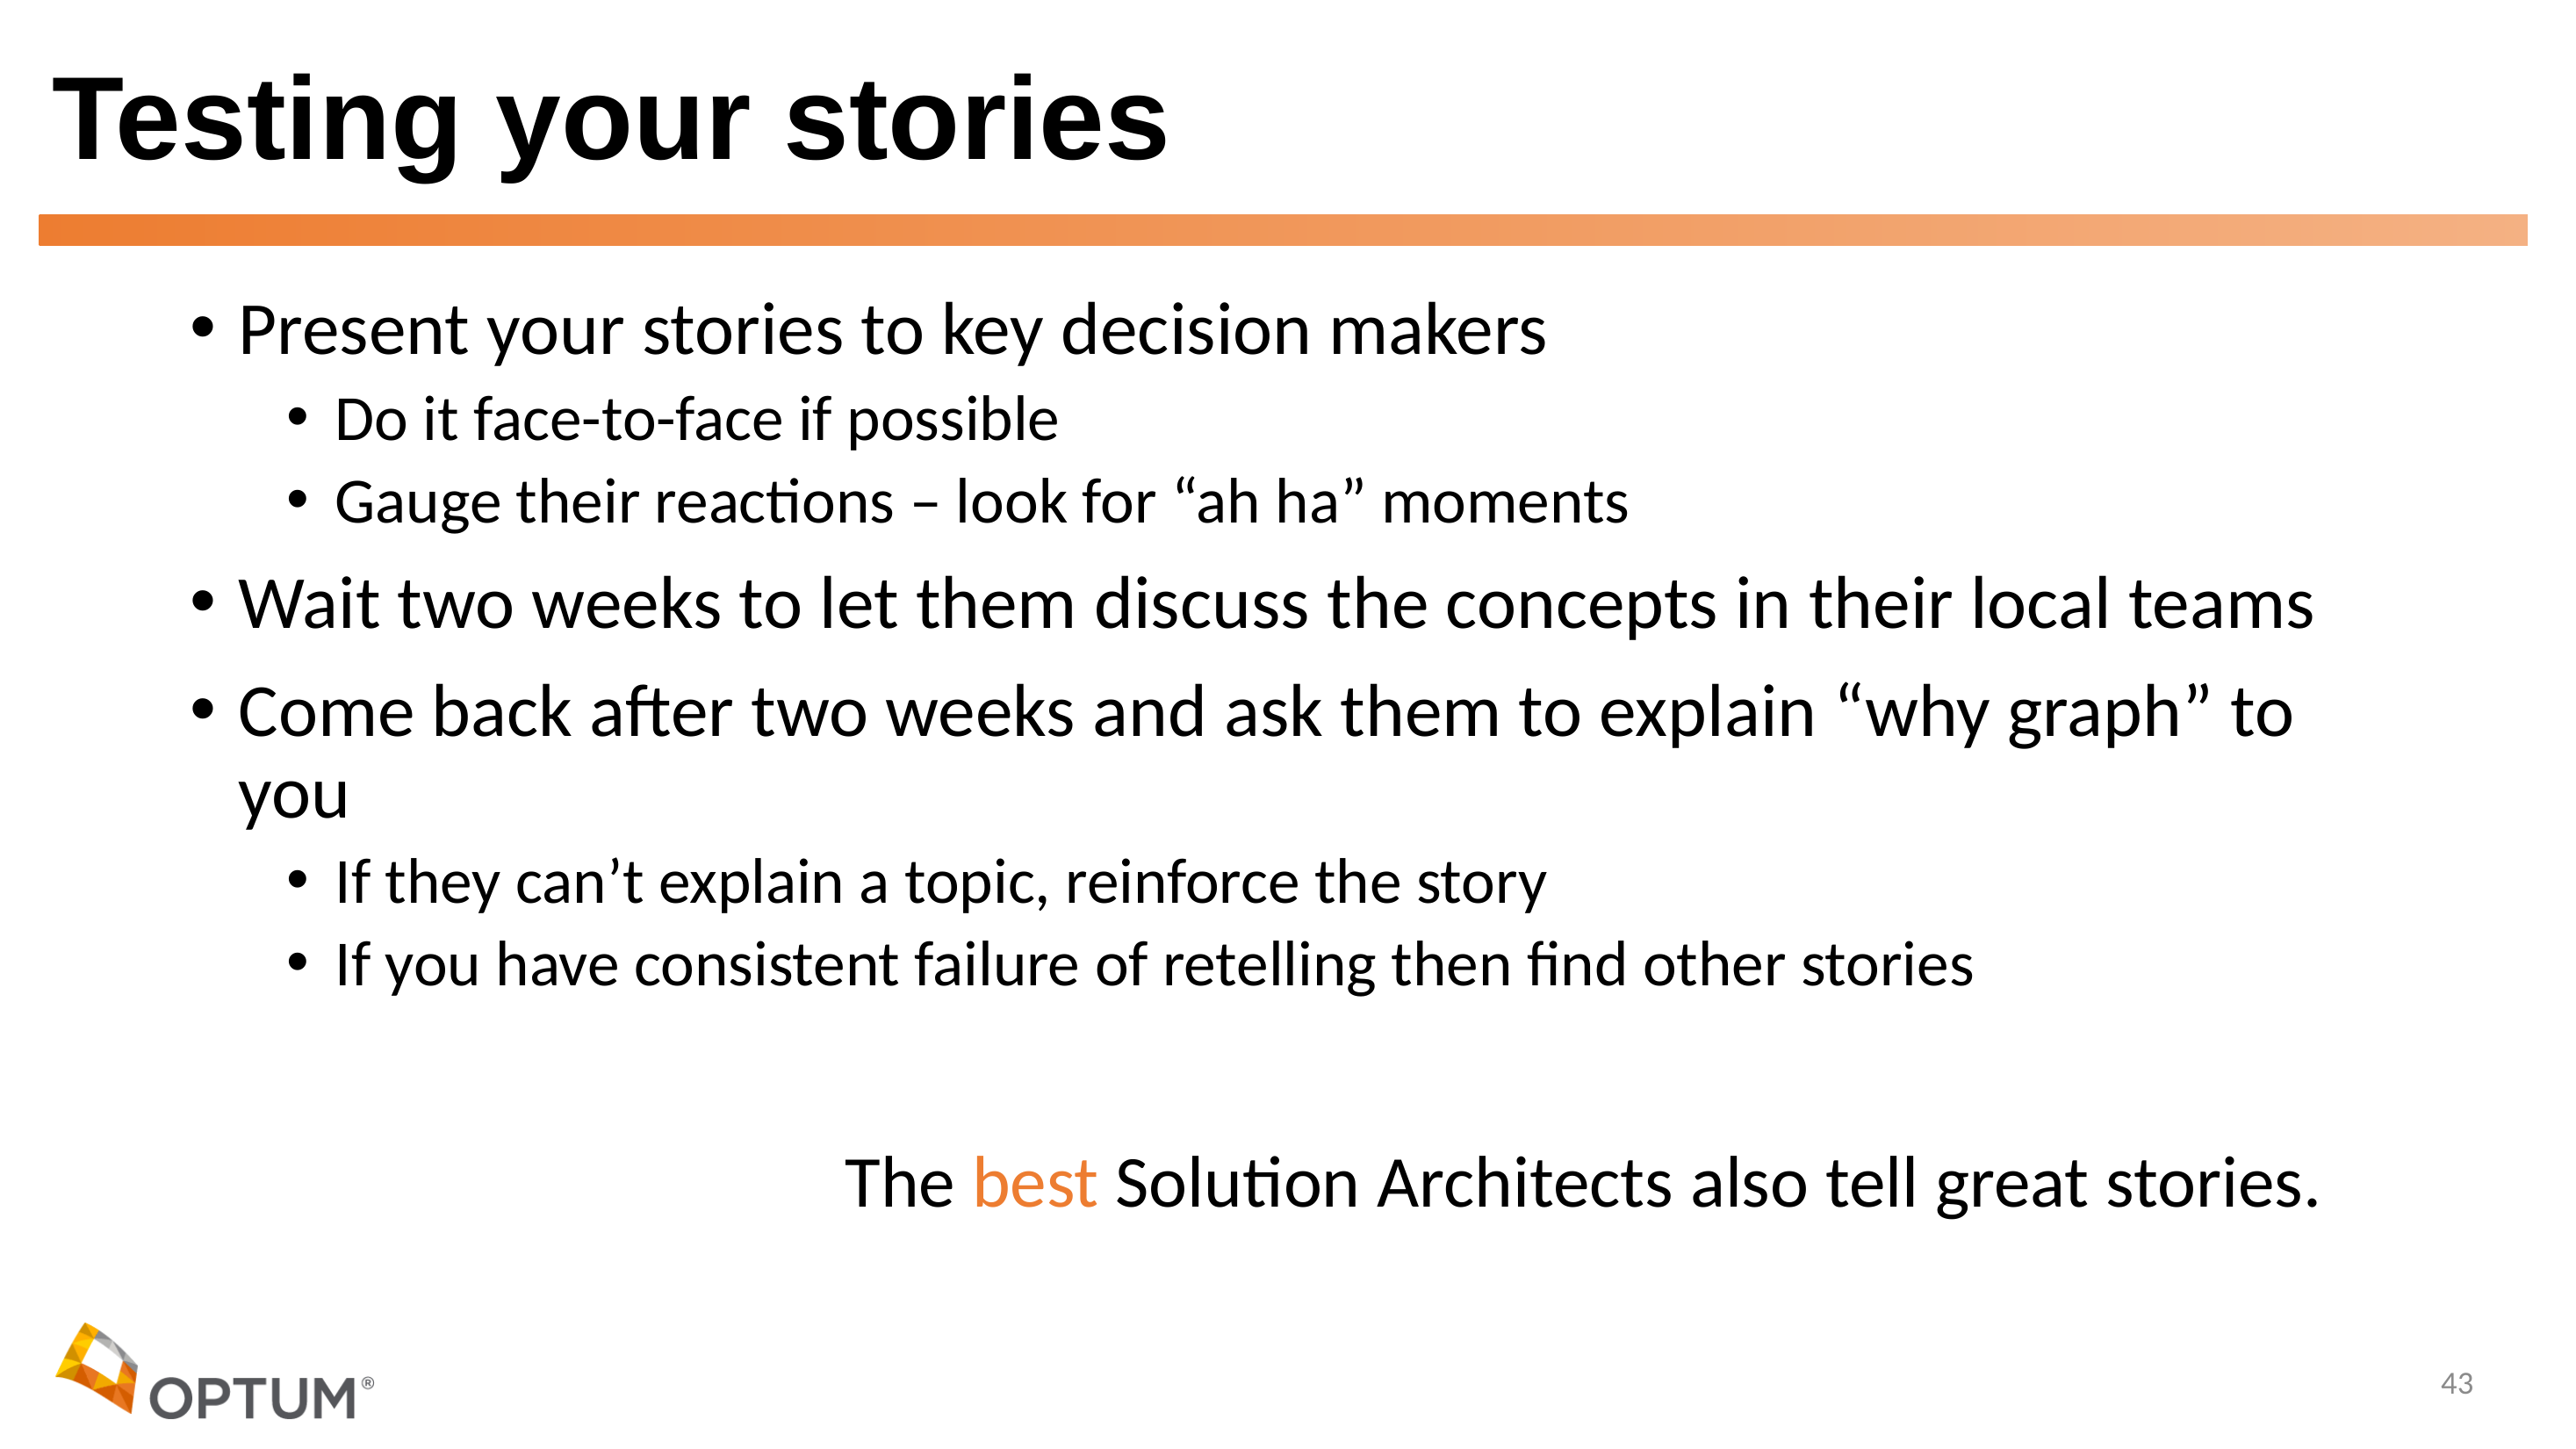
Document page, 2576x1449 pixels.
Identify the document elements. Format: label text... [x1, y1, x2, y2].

text_box The best Solution Architects also tell great stories. [831, 1127, 2336, 1229]
slide_number 43 [1907, 1343, 2487, 1421]
picture [50, 1318, 378, 1421]
list Present your stories to key decision makers Do it face-to-face if possible Gauge their reactions – look for “ah ha” moments Wait two weeks to let them discuss the concepts in their local teams Come back after two weeks and ask them to explain “why graph” to you If they can’t explain a topic, reinforce the story If you have consistent failure of retelling then find other stories [176, 283, 2399, 1047]
title Testing your stories [39, 40, 2399, 203]
